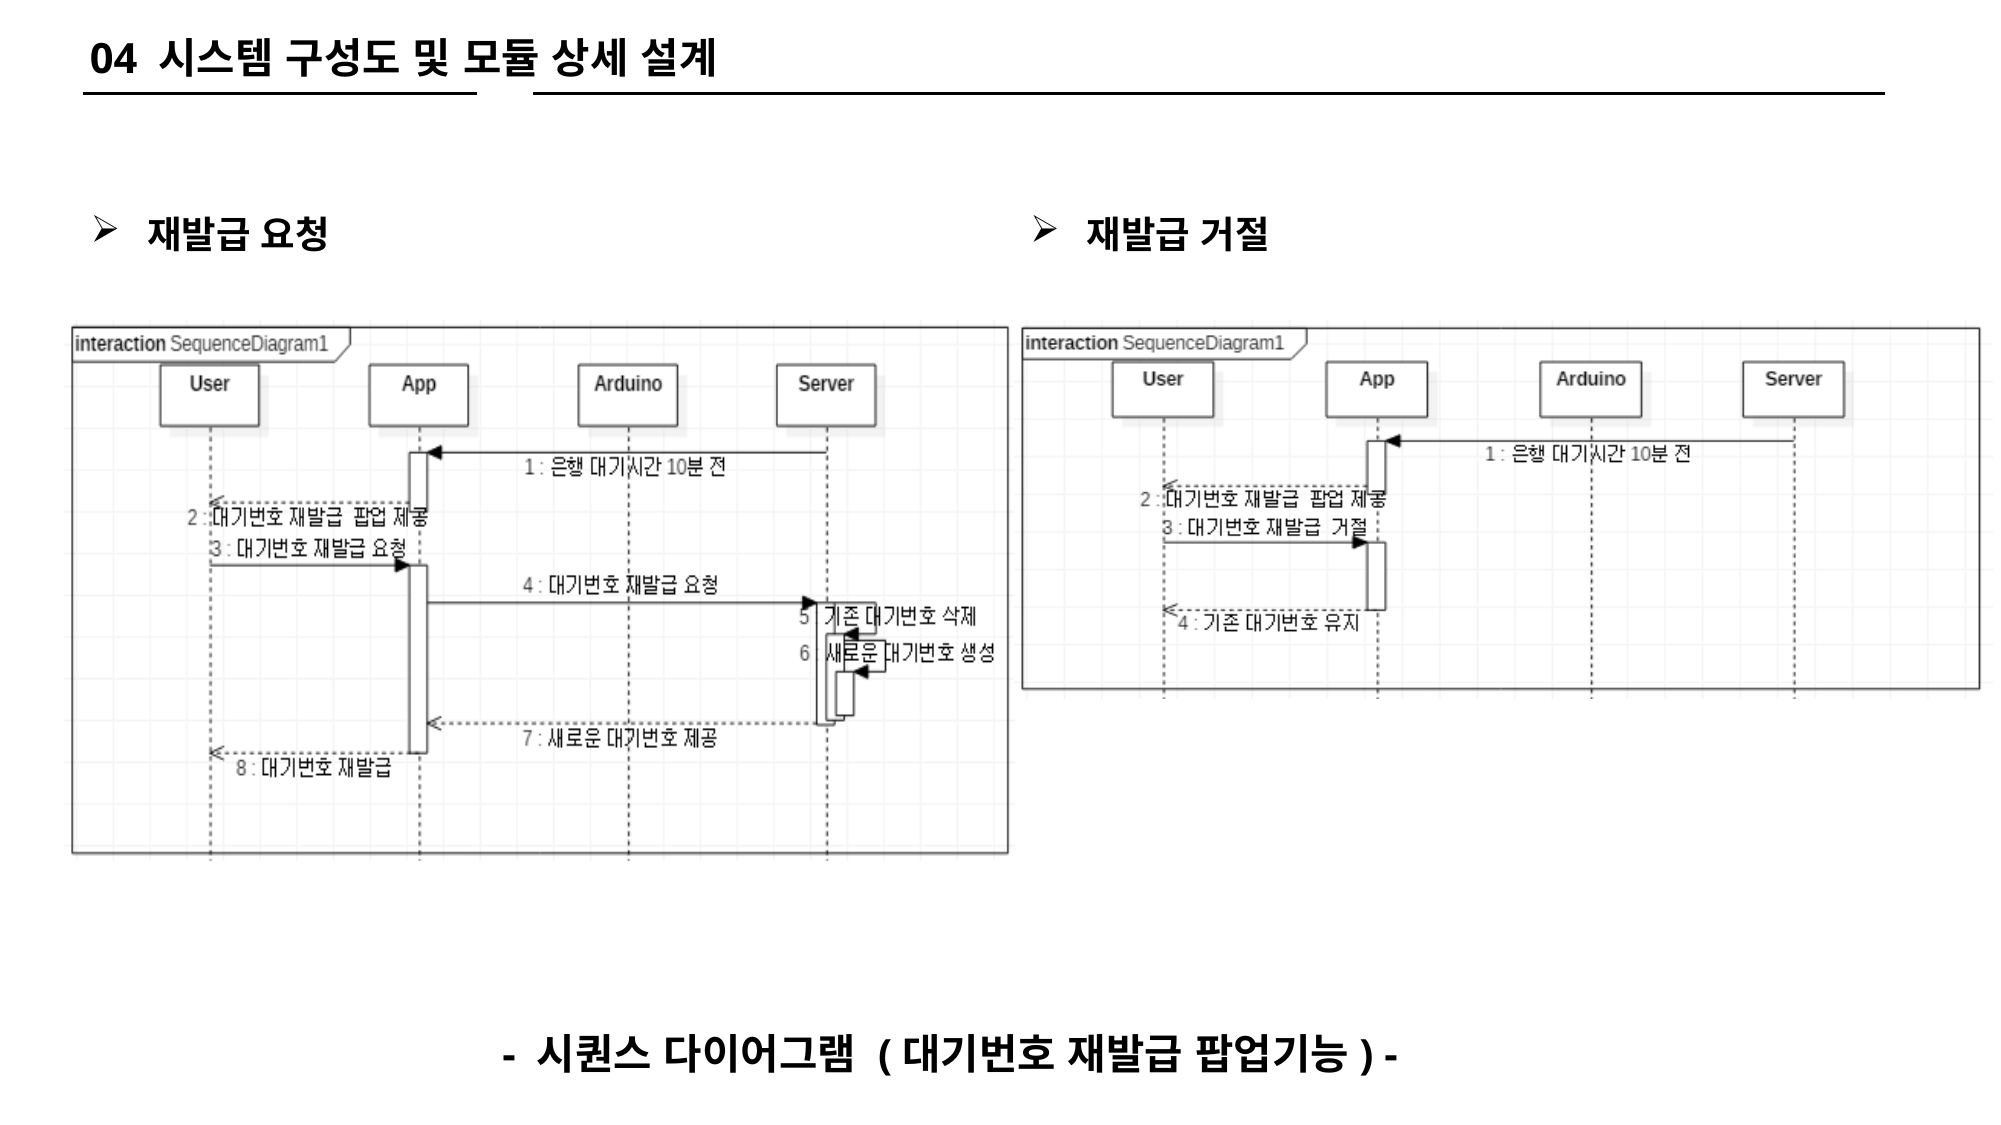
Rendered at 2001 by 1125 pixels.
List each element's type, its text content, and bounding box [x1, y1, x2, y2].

text_box 재발급 요청 [76, 203, 346, 264]
text_box - 시퀀스 다이어그램 (대기번호 재발급 팝업기능) - [477, 1020, 1413, 1086]
picture [64, 320, 1993, 861]
text_box 04 시스템 구성도 및 모듈 상세 설계 [75, 24, 757, 89]
text_box 재발급 거절 [1015, 203, 1285, 264]
